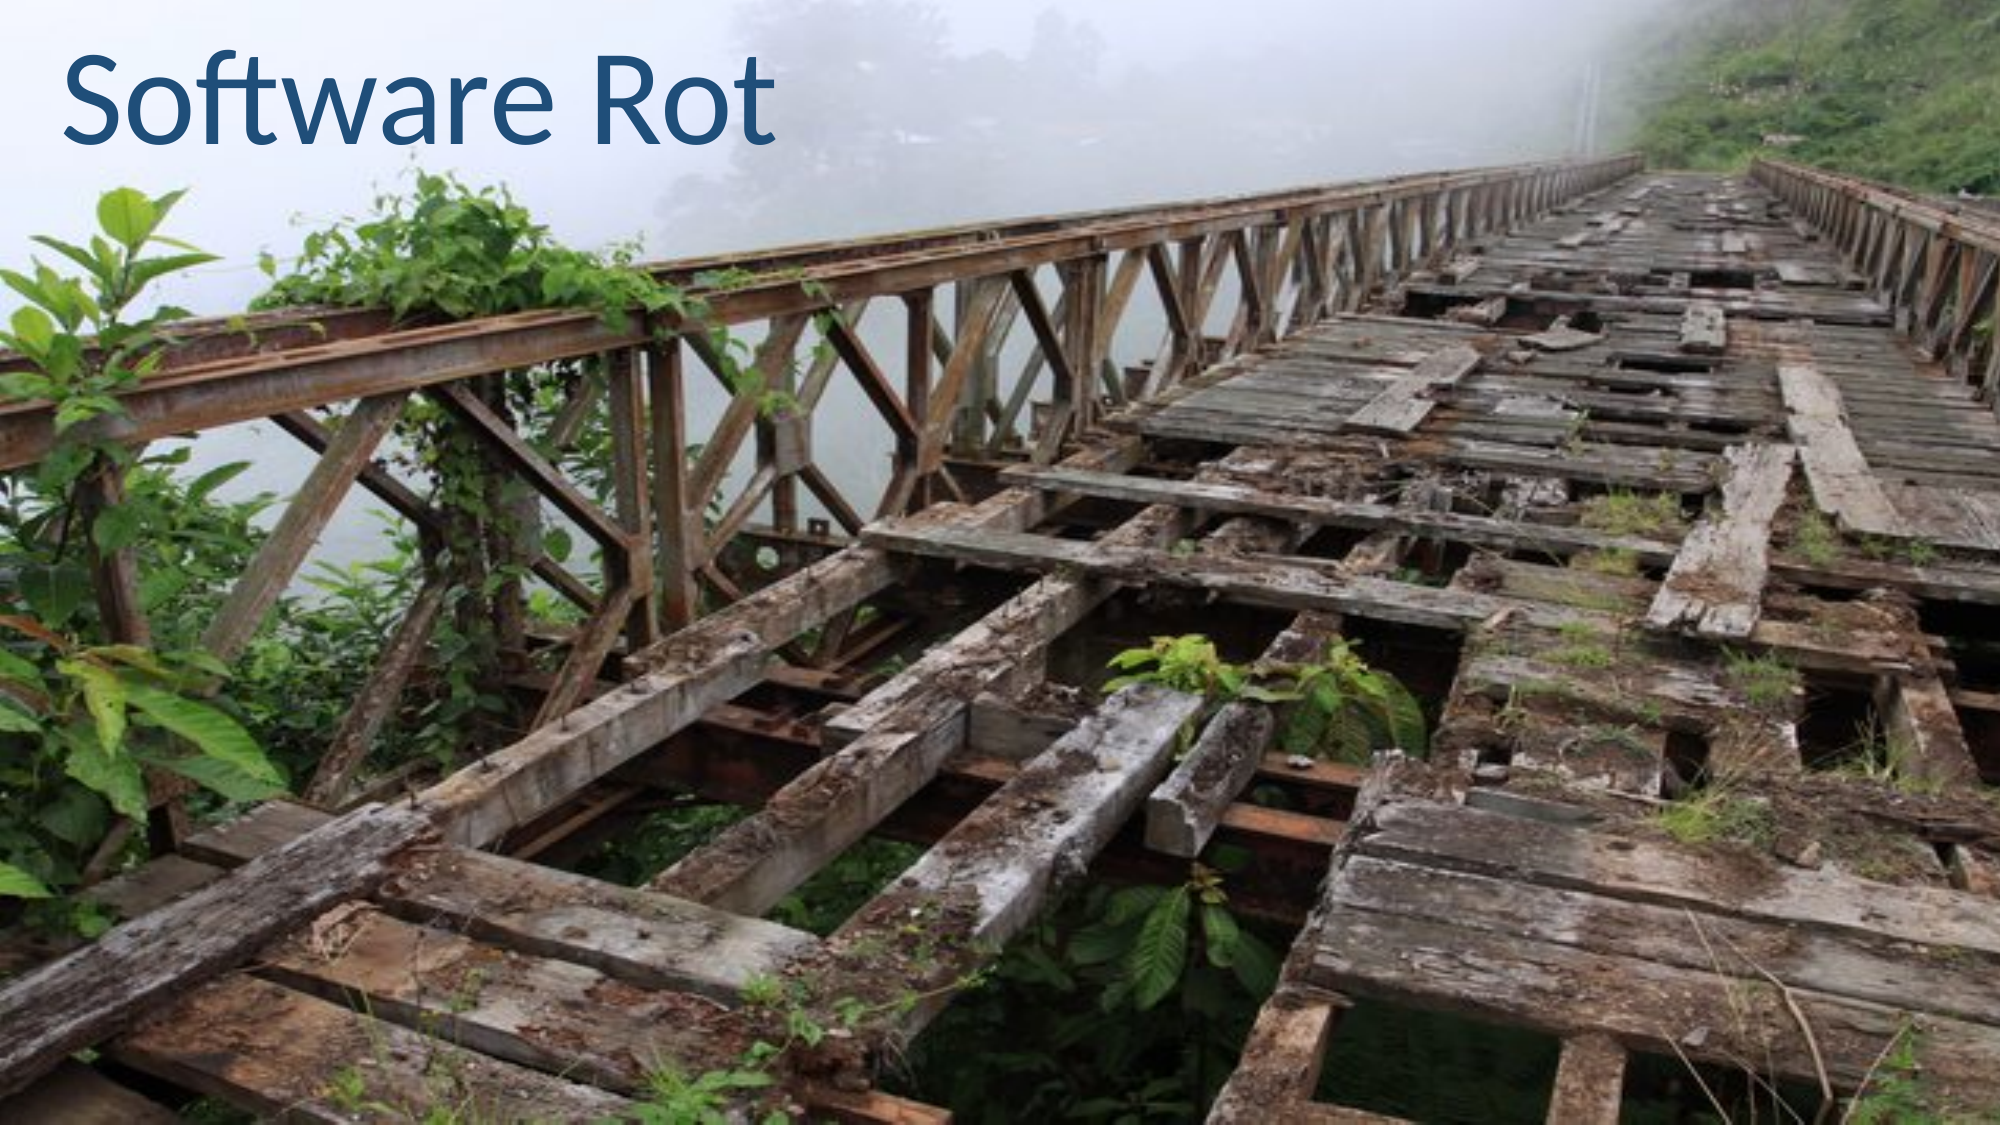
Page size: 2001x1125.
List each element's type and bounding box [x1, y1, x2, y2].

list [0, 0, 2000, 1125]
